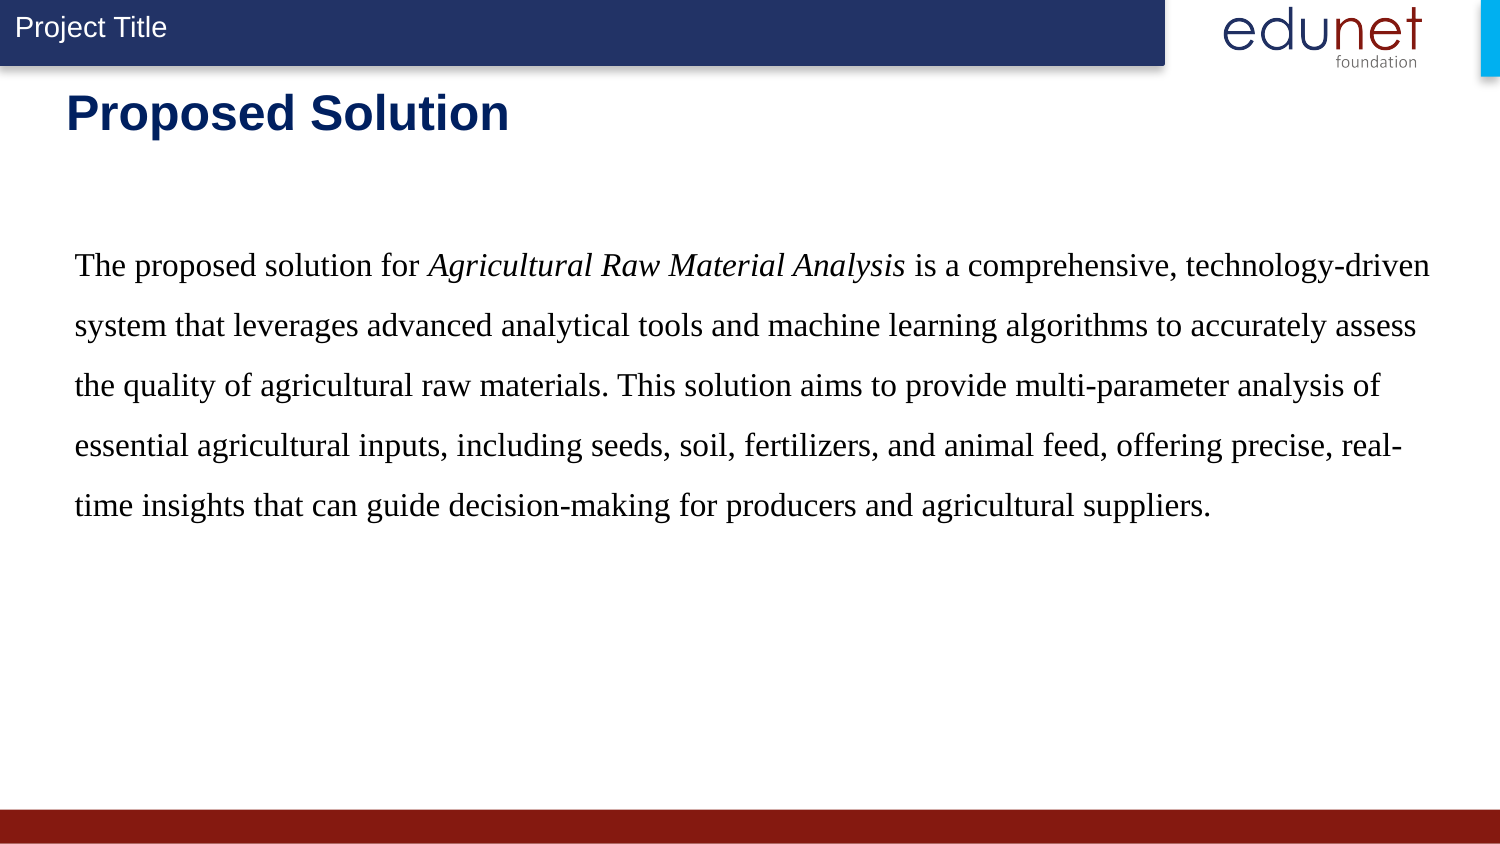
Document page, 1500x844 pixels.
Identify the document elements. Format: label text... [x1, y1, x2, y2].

picture [1219, 4, 1424, 72]
title Proposed Solution [51, 72, 1449, 229]
text_box The proposed solution for Agricultural Raw Material Analysis is a comprehensive, technology-driven system that leverages advanced analytical tools and machine learning algorithms to accurately assess the quality of agricultural raw materials. This solution aims to provide multi-parameter analysis of essential agricultural inputs, including seeds, soil, fertilizers, and animal feed, offering precise, real-time insights that can guide decision-making for producers and agricultural suppliers. [59, 215, 1449, 628]
